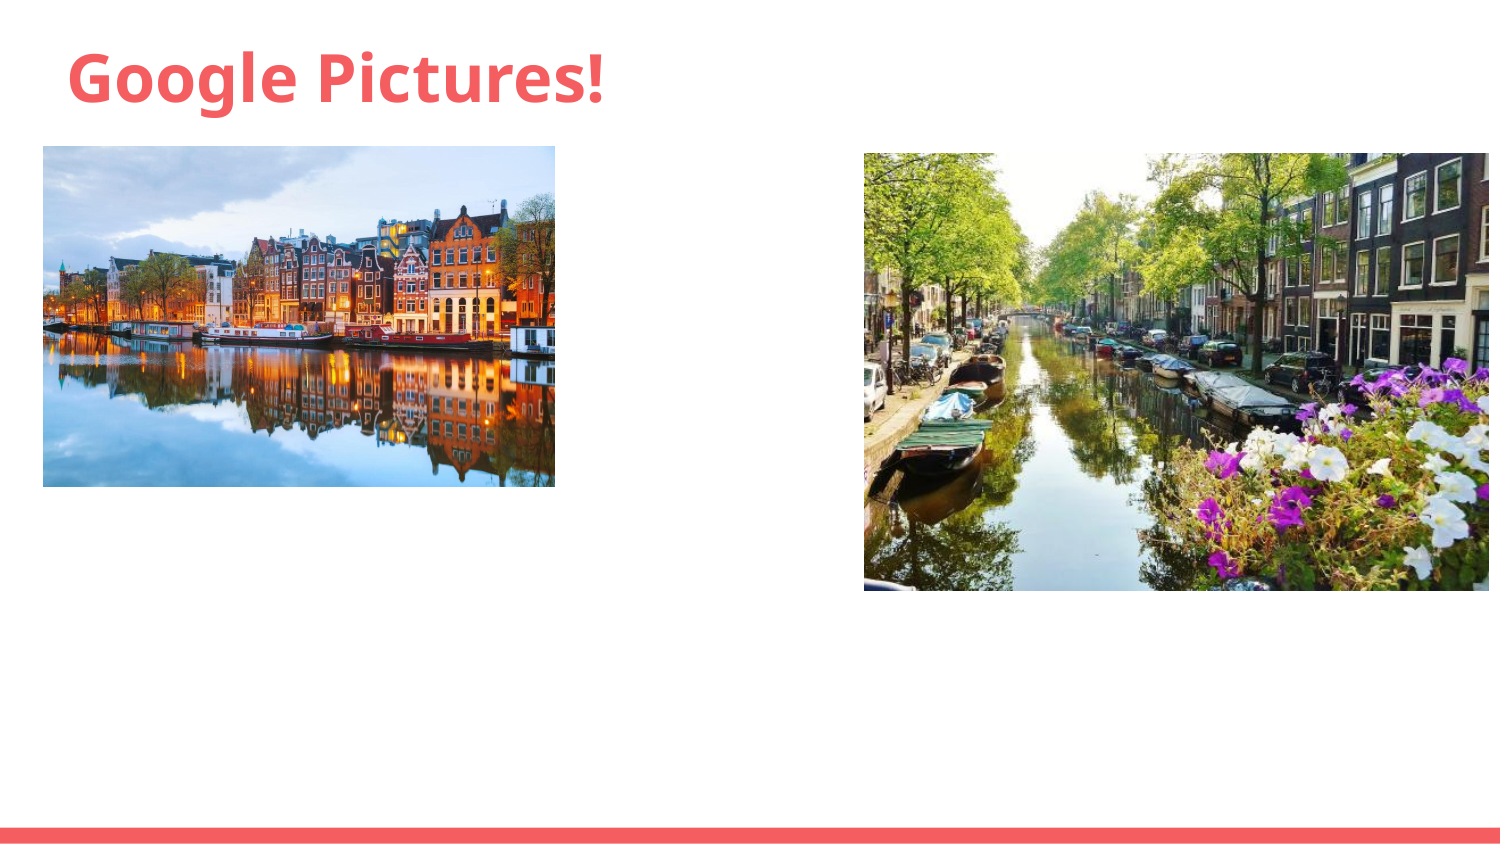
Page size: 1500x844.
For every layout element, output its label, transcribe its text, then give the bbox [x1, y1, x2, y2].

title Google Pictures! [51, 20, 1449, 124]
picture [864, 153, 1489, 591]
picture [43, 146, 555, 488]
